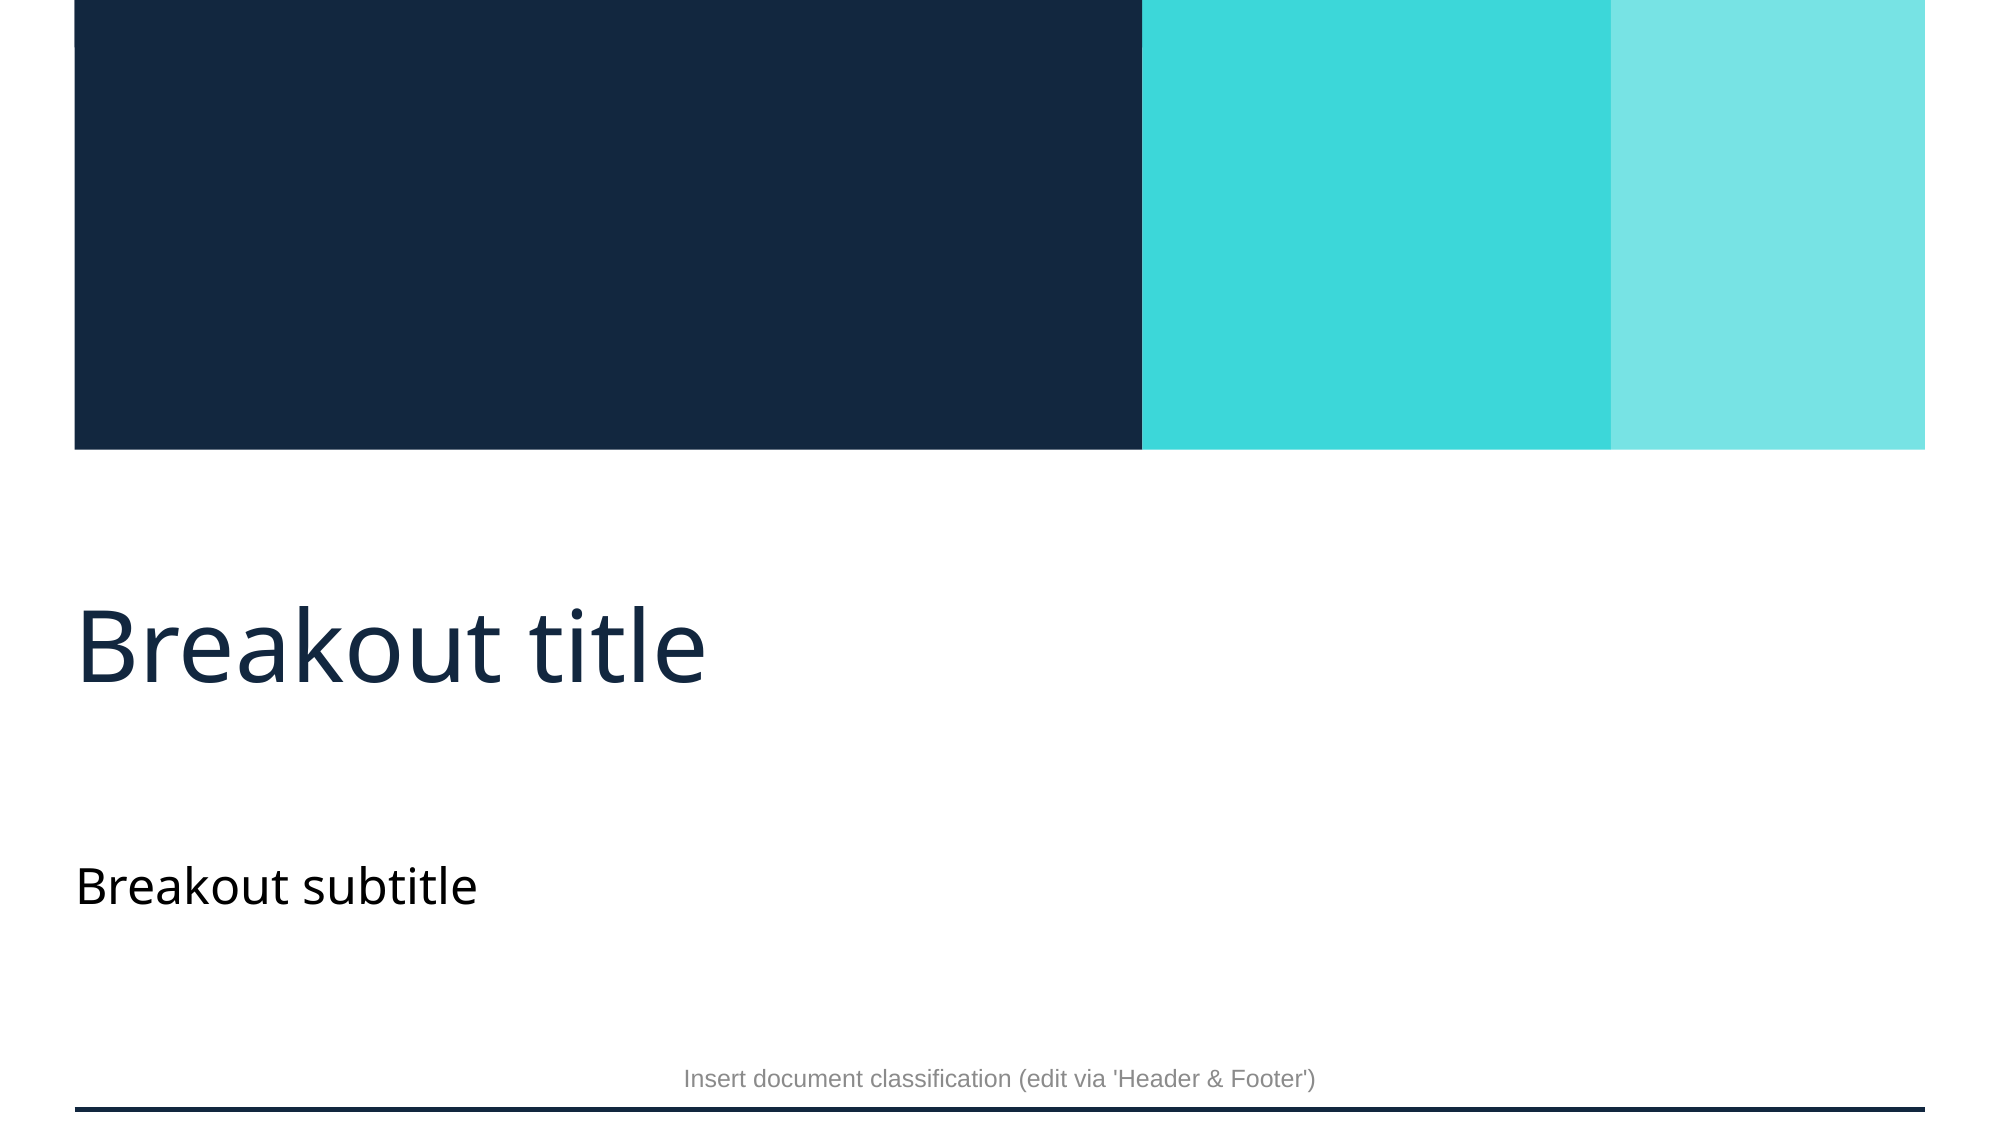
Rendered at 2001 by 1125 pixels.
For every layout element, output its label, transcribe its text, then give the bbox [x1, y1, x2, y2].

footer Insert document classification (edit via 'Header & Footer') [500, 1047, 1501, 1108]
list Breakout subtitle [75, 718, 1925, 915]
title Breakout title [74, 449, 1925, 703]
